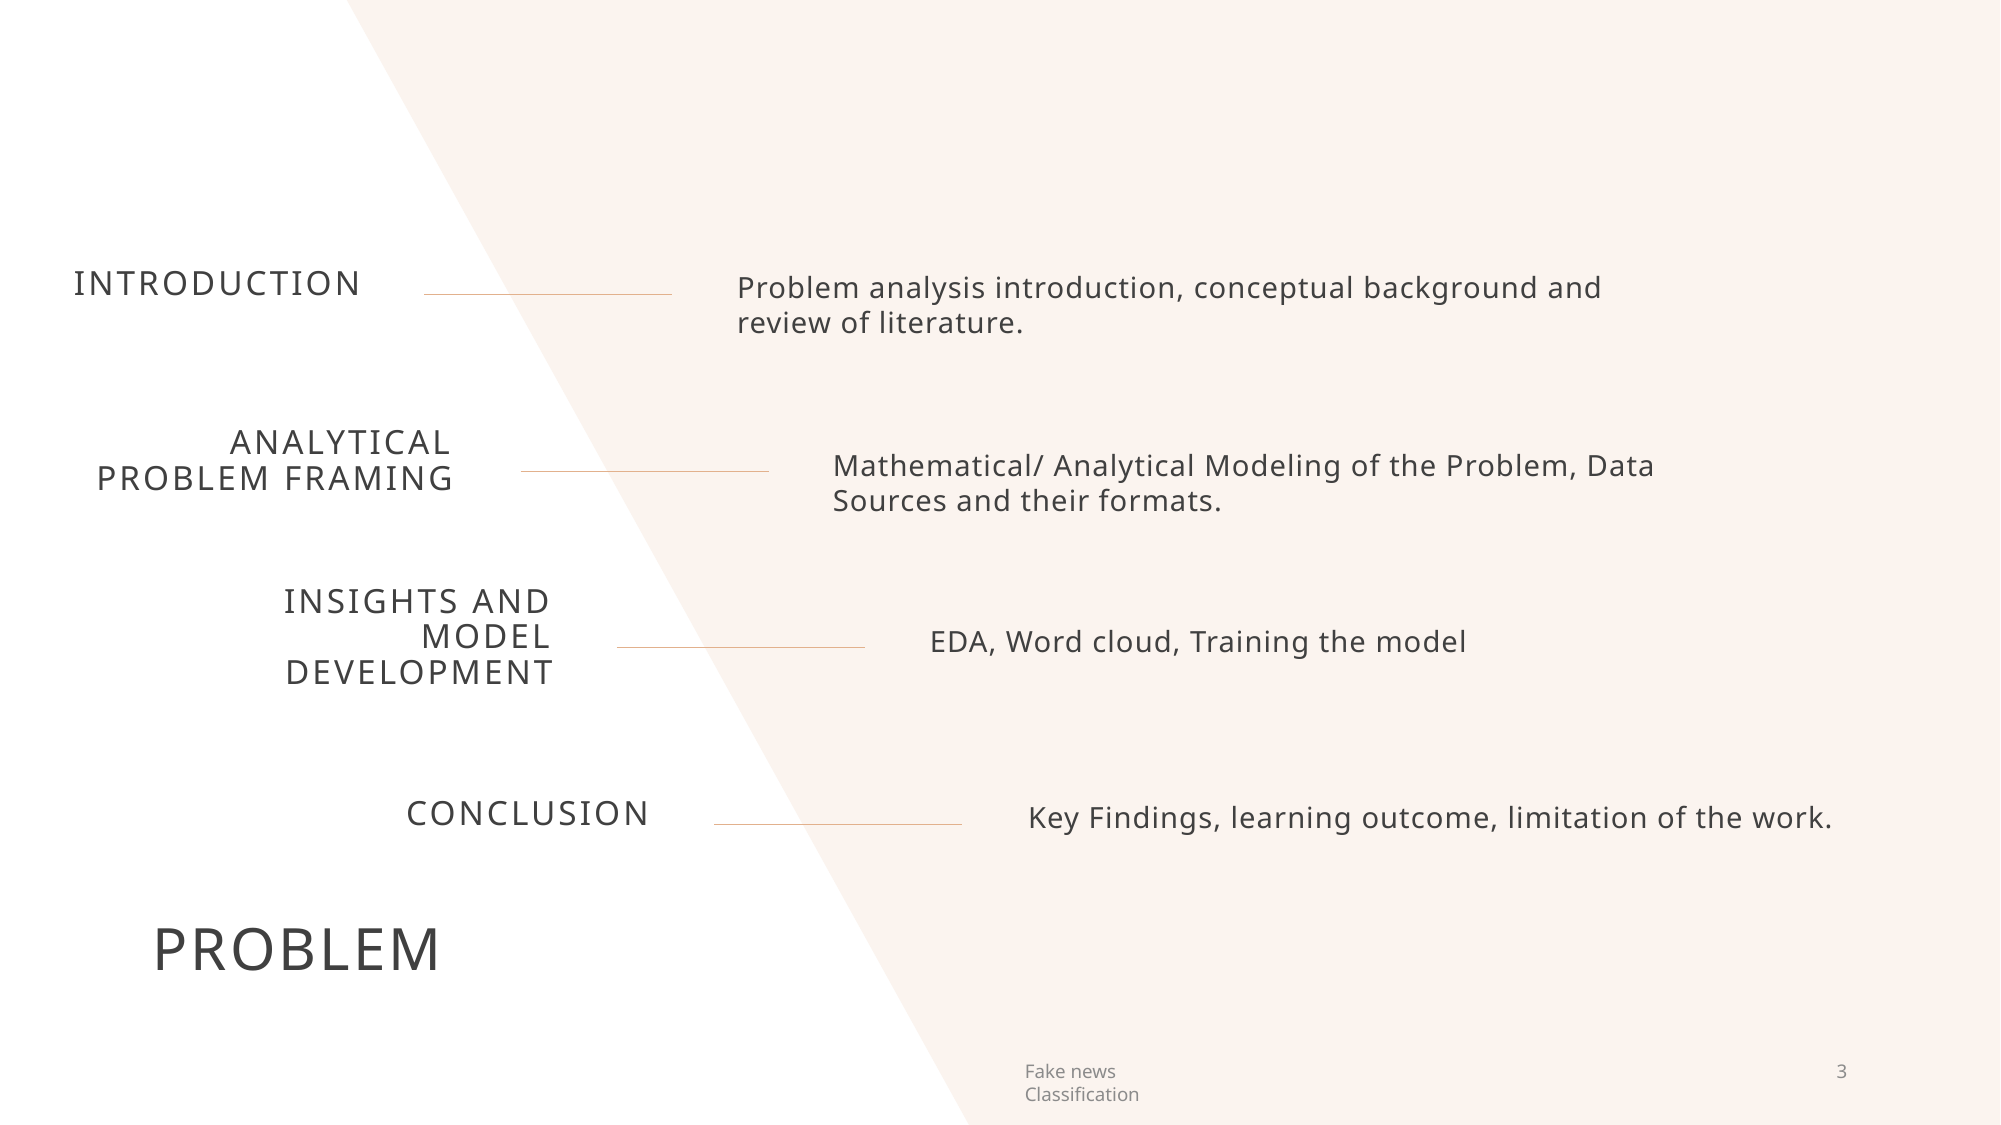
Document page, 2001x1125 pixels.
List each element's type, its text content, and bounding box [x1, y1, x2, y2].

list introduction [24, 242, 376, 328]
list Key Findings, learning outcome, limitation of the work. [1013, 791, 1922, 958]
title PROBLEM [137, 903, 808, 1000]
list Mathematical/ Analytical Modeling of the Problem, Data Sources and their formats. [817, 440, 1727, 606]
footer Fake news Classification [1009, 1062, 1240, 1103]
list Problem analysis introduction, conceptual background and review of literature. [722, 261, 1631, 428]
list Analytical problem Framing [71, 419, 469, 504]
list Insights and model development [137, 596, 568, 681]
list Conclusion [312, 772, 664, 858]
list EDA, Word cloud, Training the model [914, 616, 1824, 782]
slide_number 3 [1773, 1042, 1863, 1103]
